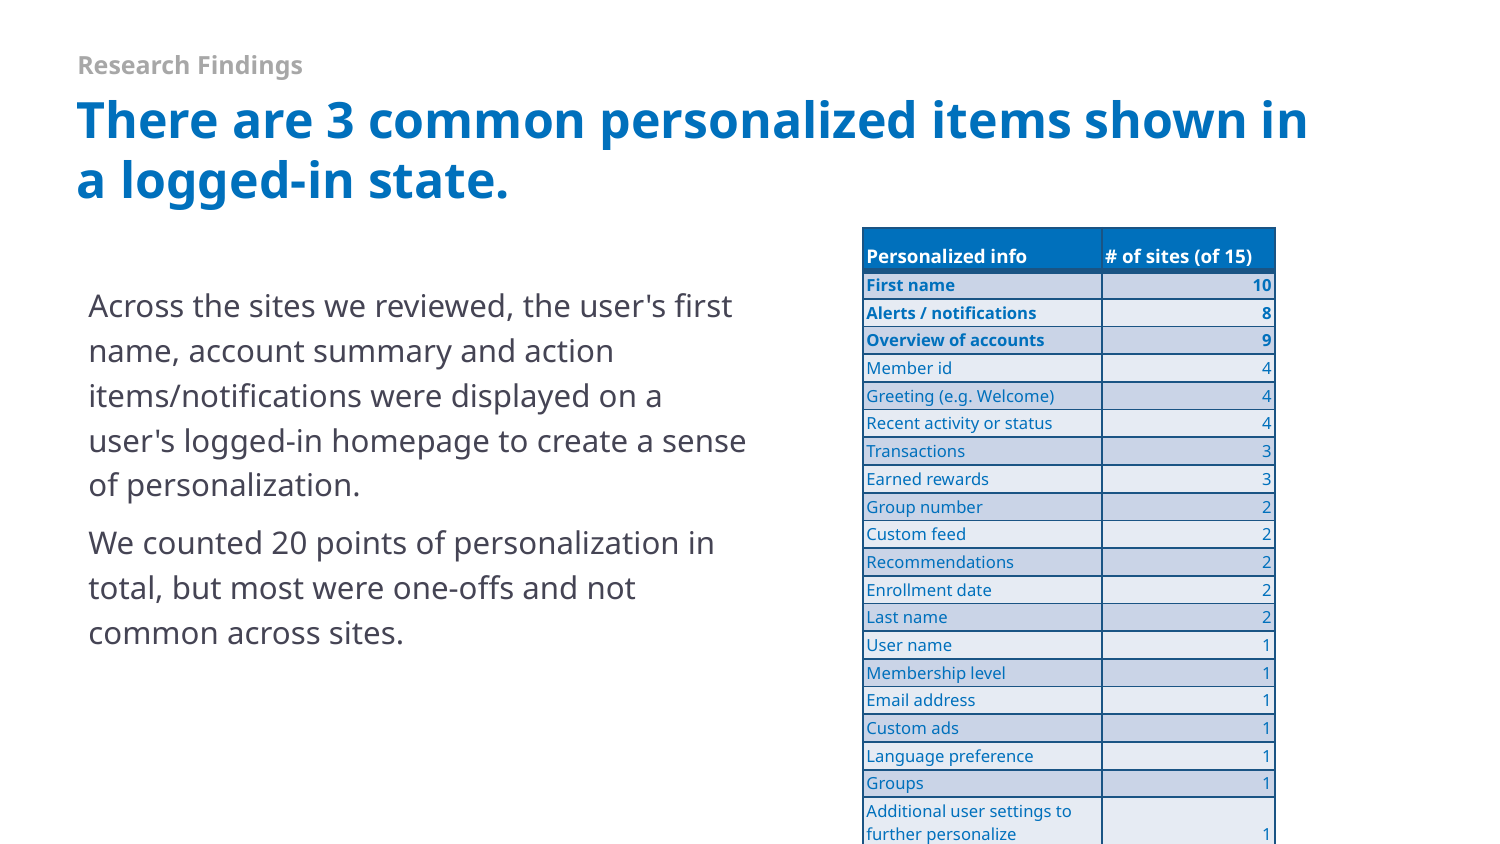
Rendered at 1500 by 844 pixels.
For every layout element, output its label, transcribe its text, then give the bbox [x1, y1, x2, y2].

table_cell 2 [1103, 494, 1274, 520]
table_header # of sites (of 15) [1103, 229, 1274, 268]
table_cell 4 [1103, 383, 1274, 409]
table_cell Alerts / notifications [864, 300, 1101, 326]
table_cell First name [864, 274, 1101, 298]
table_cell Overview of accounts [864, 327, 1101, 353]
table_cell 3 [1103, 466, 1274, 492]
table_cell 2 [1103, 521, 1274, 547]
table_cell User name [864, 632, 1101, 658]
table_cell 2 [1103, 604, 1274, 630]
table_cell 4 [1103, 355, 1274, 381]
table_cell Last name [864, 604, 1101, 630]
table_cell Language preference [864, 743, 1101, 769]
table_cell 1 [1103, 632, 1274, 658]
title There are 3 common personalized items shown in a logged-in state. [71, 83, 1337, 198]
table_cell 4 [1103, 410, 1274, 436]
table_cell 1 [1103, 771, 1274, 796]
table_cell 1 [1103, 715, 1274, 741]
table_cell Email address [864, 687, 1101, 713]
table_cell Recommendations [864, 549, 1101, 575]
table_cell Enrollment date [864, 577, 1101, 603]
table_cell 1 [1103, 798, 1274, 844]
table_cell Earned rewards [864, 466, 1101, 492]
table_cell 3 [1103, 438, 1274, 464]
table_cell 10 [1103, 274, 1274, 298]
table_cell Transactions [864, 438, 1101, 464]
table_cell Greeting (e.g. Welcome) [864, 383, 1101, 409]
table_cell 1 [1103, 687, 1274, 713]
table_cell Groups [864, 771, 1101, 796]
table_cell 8 [1103, 300, 1274, 326]
table_cell 1 [1103, 660, 1274, 686]
table_cell 1 [1103, 743, 1274, 769]
table_cell 2 [1103, 549, 1274, 575]
table_cell Recent activity or status [864, 410, 1101, 436]
table_cell Additional user settings to further personalize [864, 798, 1101, 844]
subtitle Research Findings [71, 39, 913, 84]
table_cell Membership level [864, 660, 1101, 686]
table_header Personalized info [864, 229, 1101, 268]
table_cell Custom ads [864, 715, 1101, 741]
table_cell Group number [864, 494, 1101, 520]
table_cell Custom feed [864, 521, 1101, 547]
table_cell Member id [864, 355, 1101, 381]
list Across the sites we reviewed, the user's first name, account summary and action items/notifications were displayed on a user's logged-in homepage to create a sense of personalization. We counted 20 points of personalization in total, but most were one-offs and not common across sites. [82, 273, 761, 591]
table_cell 2 [1103, 577, 1274, 603]
table_cell 9 [1103, 327, 1274, 353]
